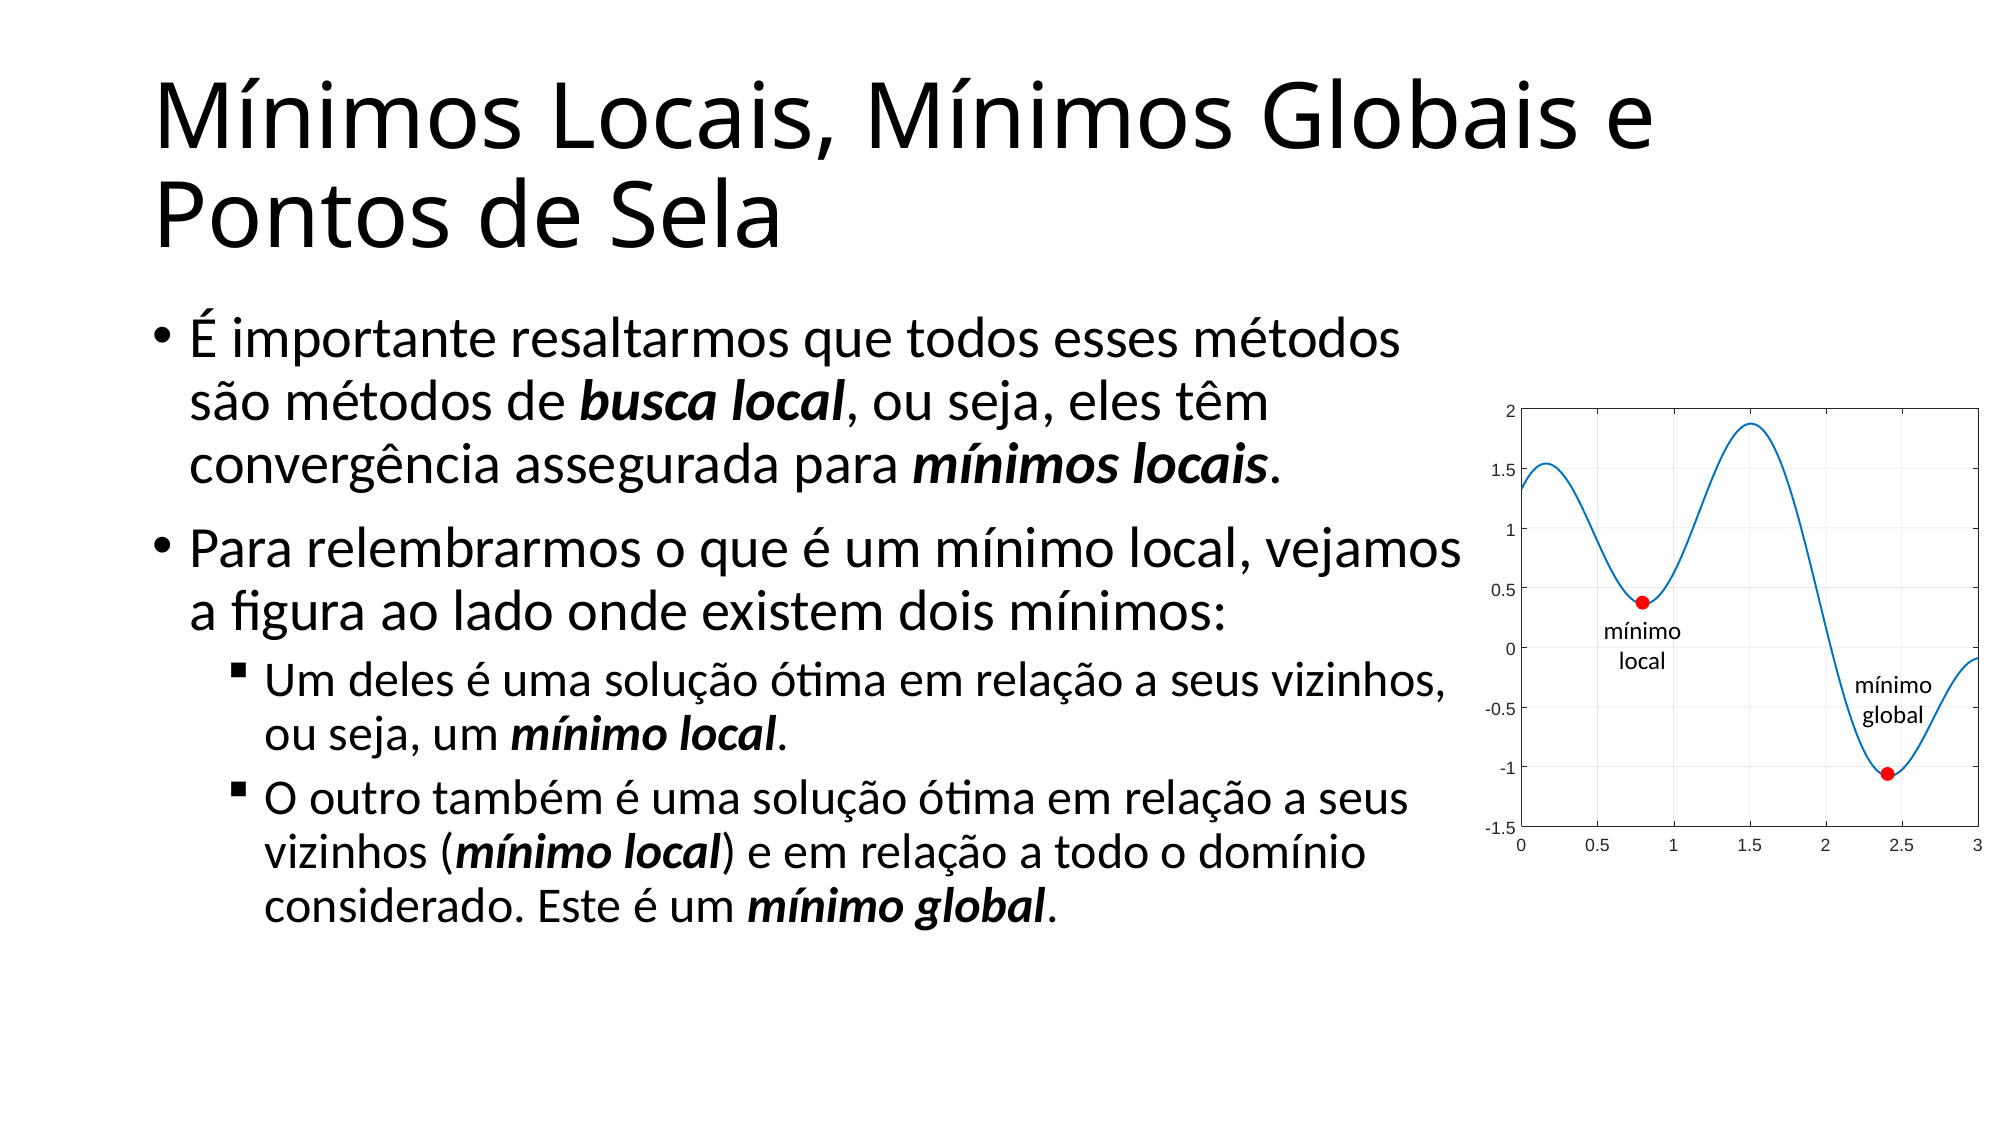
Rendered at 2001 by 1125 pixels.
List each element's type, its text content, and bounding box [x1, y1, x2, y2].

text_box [1481, 397, 1985, 857]
title Mínimos Locais, Mínimos Globais e Pontos de Sela [137, 59, 1863, 278]
list É importante resaltarmos que todos esses métodos são métodos de busca local, ou seja, eles têm convergência assegurada para mínimos locais. Para relembrarmos o que é um mínimo local, vejamos a figura ao lado onde existem dois mínimos: Um deles é uma solução ótima em relação a seus vizinhos, ou seja, um mínimo local. O outro também é uma solução ótima em relação a seus vizinhos (mínimo local) e em relação a todo o domínio considerado. Este é um mínimo global. [137, 299, 1502, 1104]
